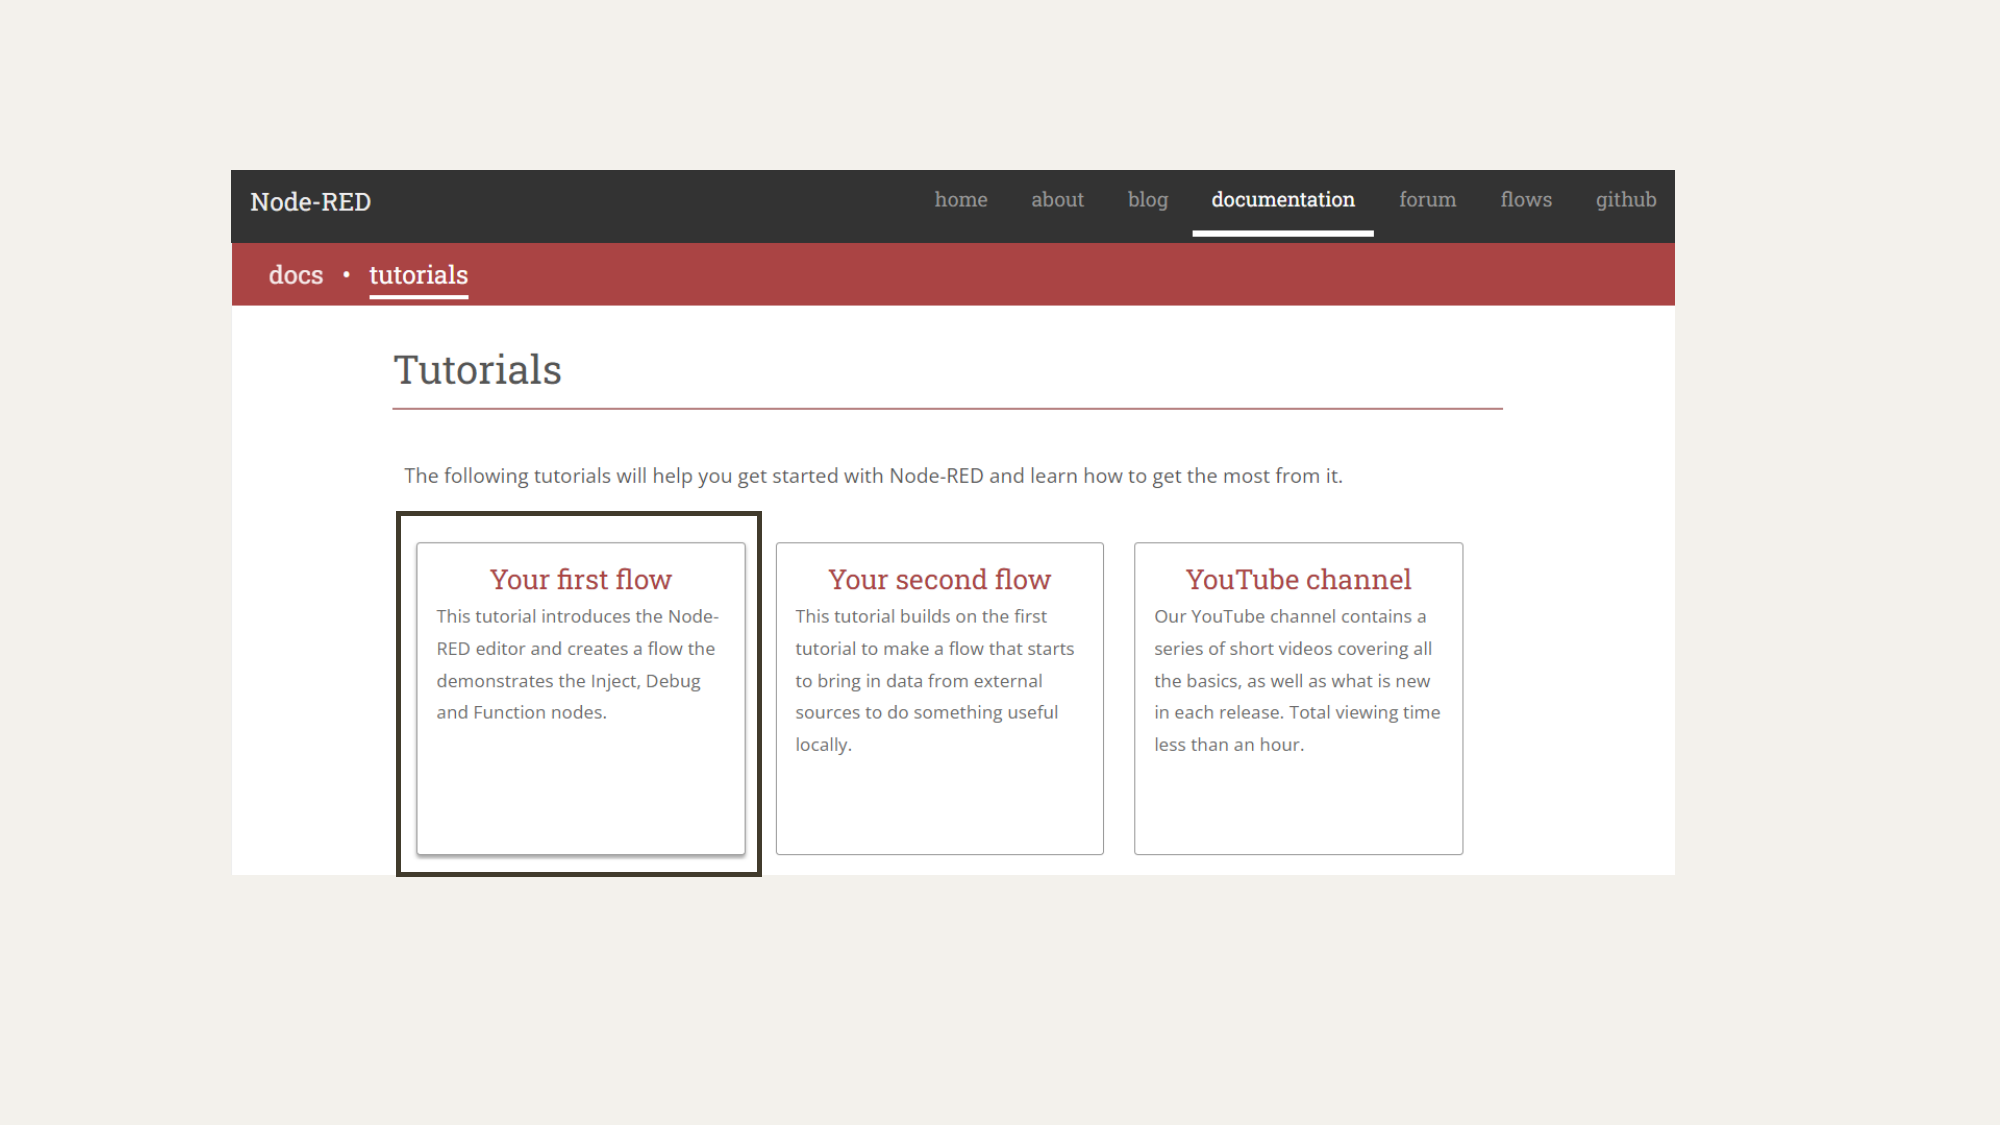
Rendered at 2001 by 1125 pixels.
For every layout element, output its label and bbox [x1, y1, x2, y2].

text_box [0, 0, 2000, 1125]
picture [230, 170, 1675, 875]
